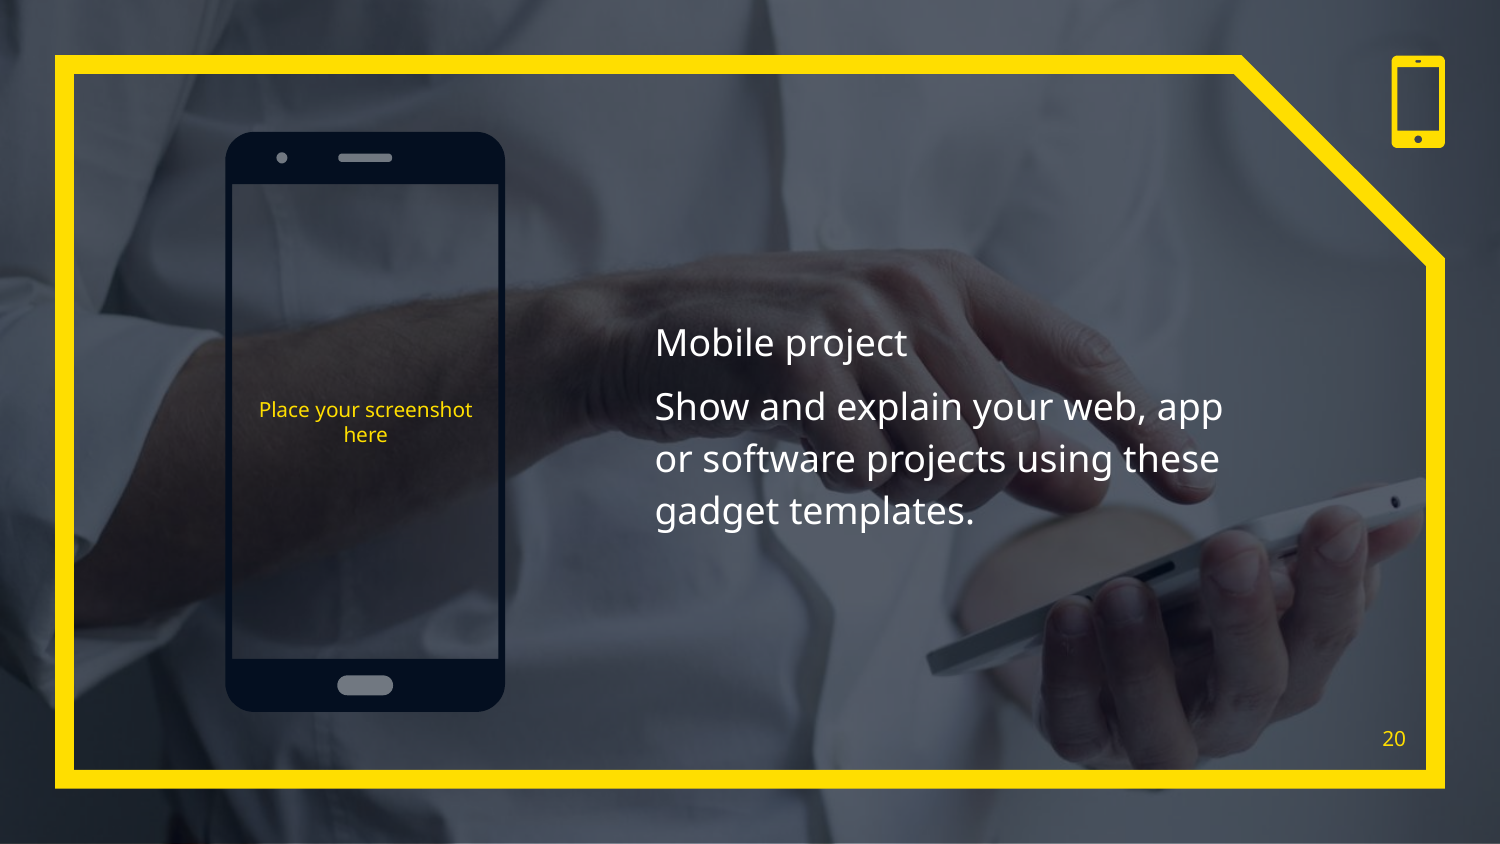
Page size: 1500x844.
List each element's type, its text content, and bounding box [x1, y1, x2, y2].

slide_number 20 [1366, 711, 1406, 755]
picture [0, 0, 1500, 844]
list Mobile project Show and explain your web, app or software projects using these gadget templates. [654, 248, 1226, 596]
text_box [225, 131, 506, 713]
text_box [1391, 55, 1445, 148]
